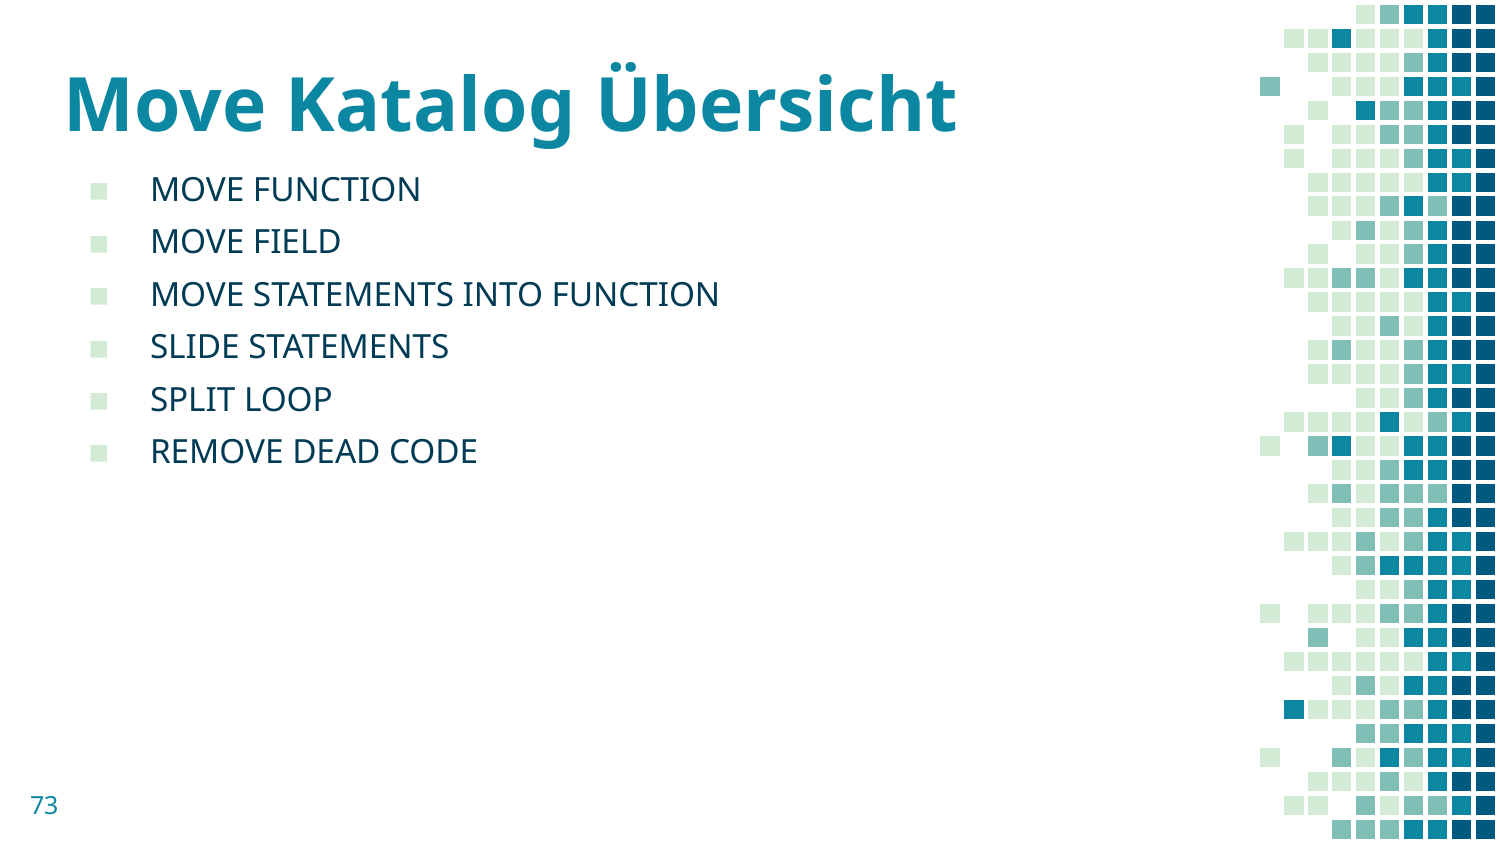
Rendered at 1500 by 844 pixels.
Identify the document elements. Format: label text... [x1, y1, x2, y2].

title Move Katalog Übersicht [49, 20, 1159, 162]
slide_number 73 [15, 774, 105, 839]
list MOVE FUNCTION MOVE FIELD MOVE STATEMENTS INTO FUNCTION SLIDE STATEMENTS SPLIT LOOP REMOVE DEAD CODE [60, 152, 1170, 784]
